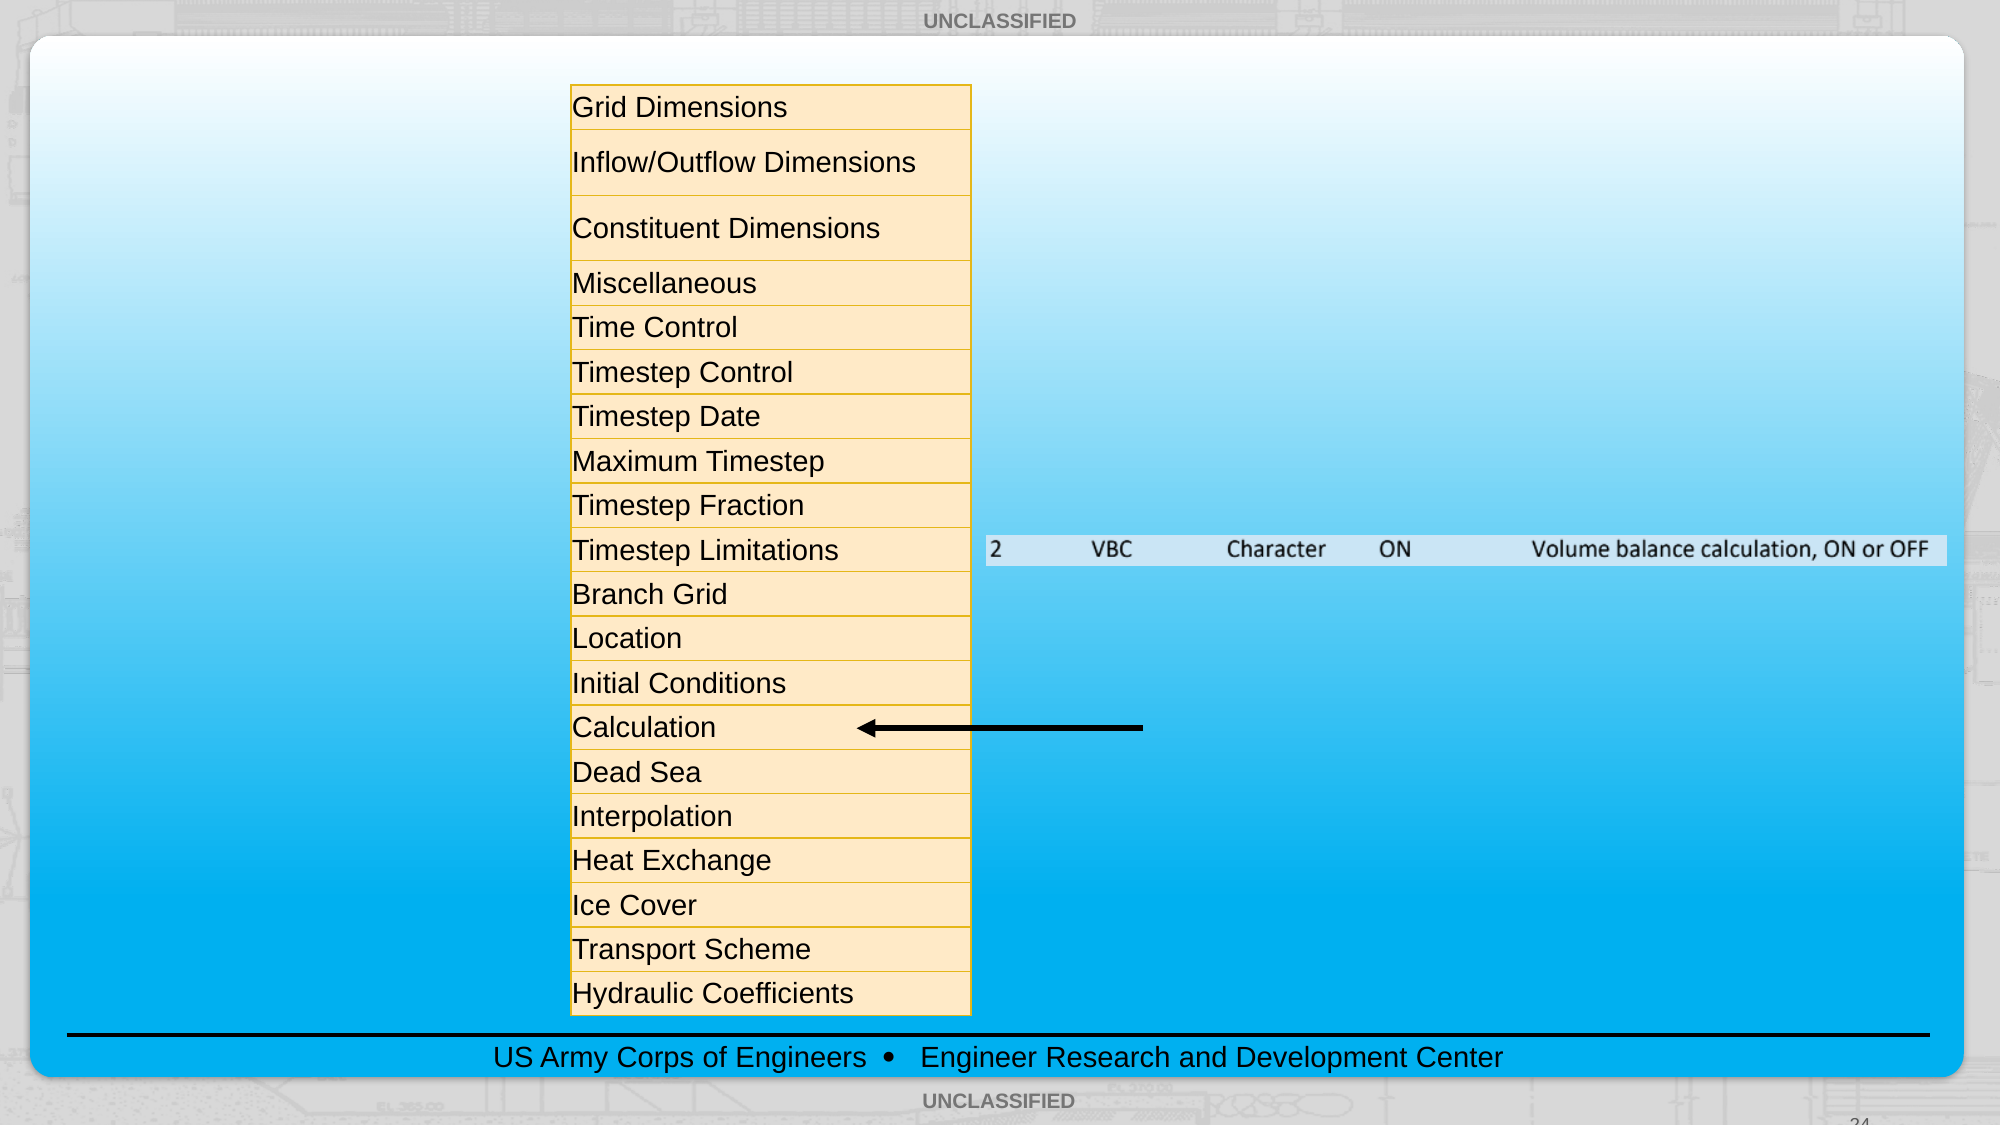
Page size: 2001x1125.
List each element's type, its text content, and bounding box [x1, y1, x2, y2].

table_cell Location [572, 617, 970, 660]
table_cell Time Control [572, 306, 970, 349]
table_cell Miscellaneous [572, 261, 970, 305]
table_cell Inflow/Outflow Dimensions [572, 130, 970, 195]
table_cell Transport Scheme [572, 928, 970, 971]
table_cell Dead Sea [572, 750, 970, 793]
table_cell Timestep Control [572, 350, 970, 393]
table_cell Ice Cover [572, 883, 970, 926]
table_cell Constituent Dimensions [572, 196, 970, 260]
table_cell Calculation [572, 706, 970, 749]
table_cell Timestep Limitations [572, 528, 970, 571]
table_cell Timestep Fraction [572, 484, 970, 527]
picture [0, 0, 2000, 1125]
table_cell Hydraulic Coefficients [572, 972, 970, 1015]
table_cell Timestep Date [572, 395, 970, 438]
table_cell Maximum Timestep [572, 439, 970, 482]
table_cell Interpolation [572, 794, 970, 837]
table_header Grid Dimensions [572, 86, 970, 129]
table_cell Heat Exchange [572, 839, 970, 882]
table_cell Branch Grid [572, 572, 970, 615]
table_cell Initial Conditions [572, 661, 970, 704]
slide_number 24 [1830, 1100, 1998, 1125]
